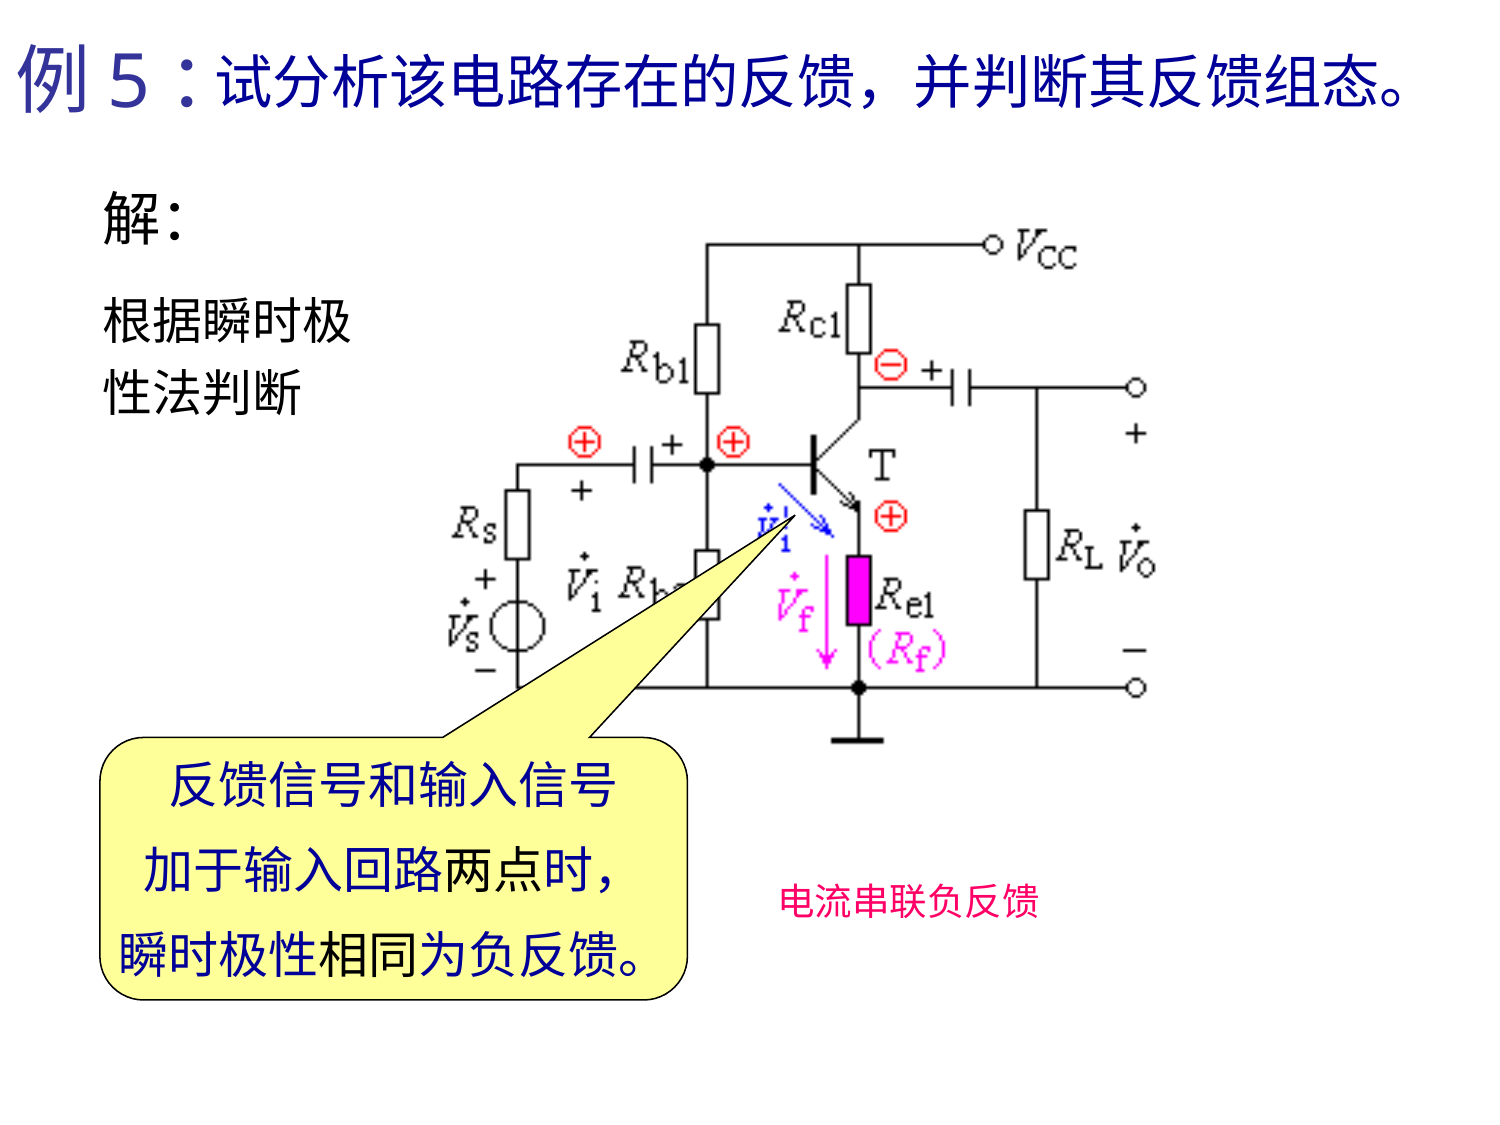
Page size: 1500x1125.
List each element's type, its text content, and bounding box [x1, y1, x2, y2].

text_box 解： 根据瞬时极性法判断 [87, 174, 375, 429]
text_box 反馈信号和输入信号 加于输入回路两点时， 瞬时极性相同为负反馈。 [99, 737, 688, 1000]
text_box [412, 187, 1188, 773]
text_box 试分析该电路存在的反馈，并判断其反馈组态。 [199, 37, 1500, 123]
text_box 电流串联负反馈 [762, 870, 1413, 930]
title 例5： [0, 0, 300, 175]
